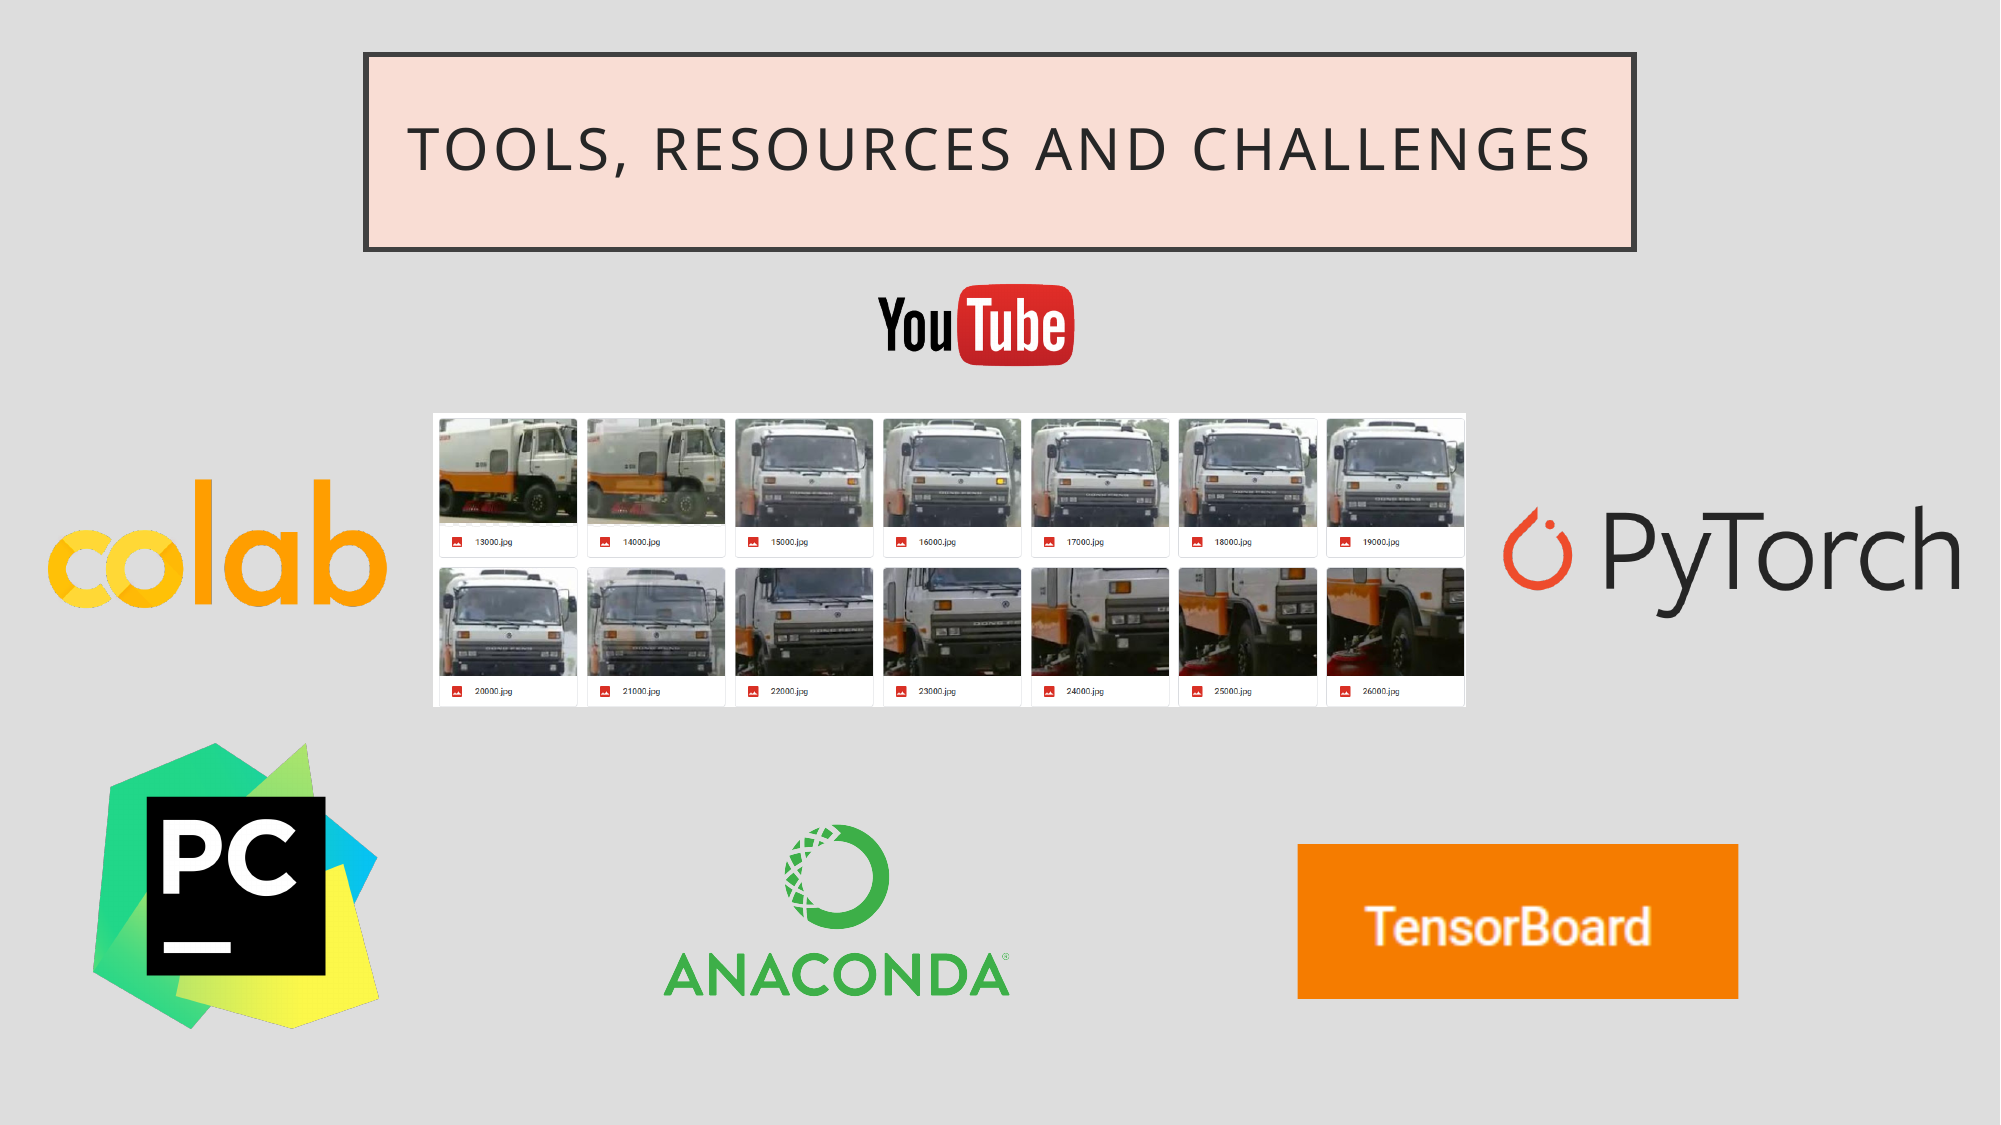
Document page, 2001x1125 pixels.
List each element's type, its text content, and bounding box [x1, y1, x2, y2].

picture [660, 821, 1016, 999]
picture [0, 230, 2000, 707]
picture [93, 743, 379, 1029]
picture [1297, 844, 1739, 999]
title TOOLS, RESOURCES AND CHALLENGES [363, 52, 1637, 252]
